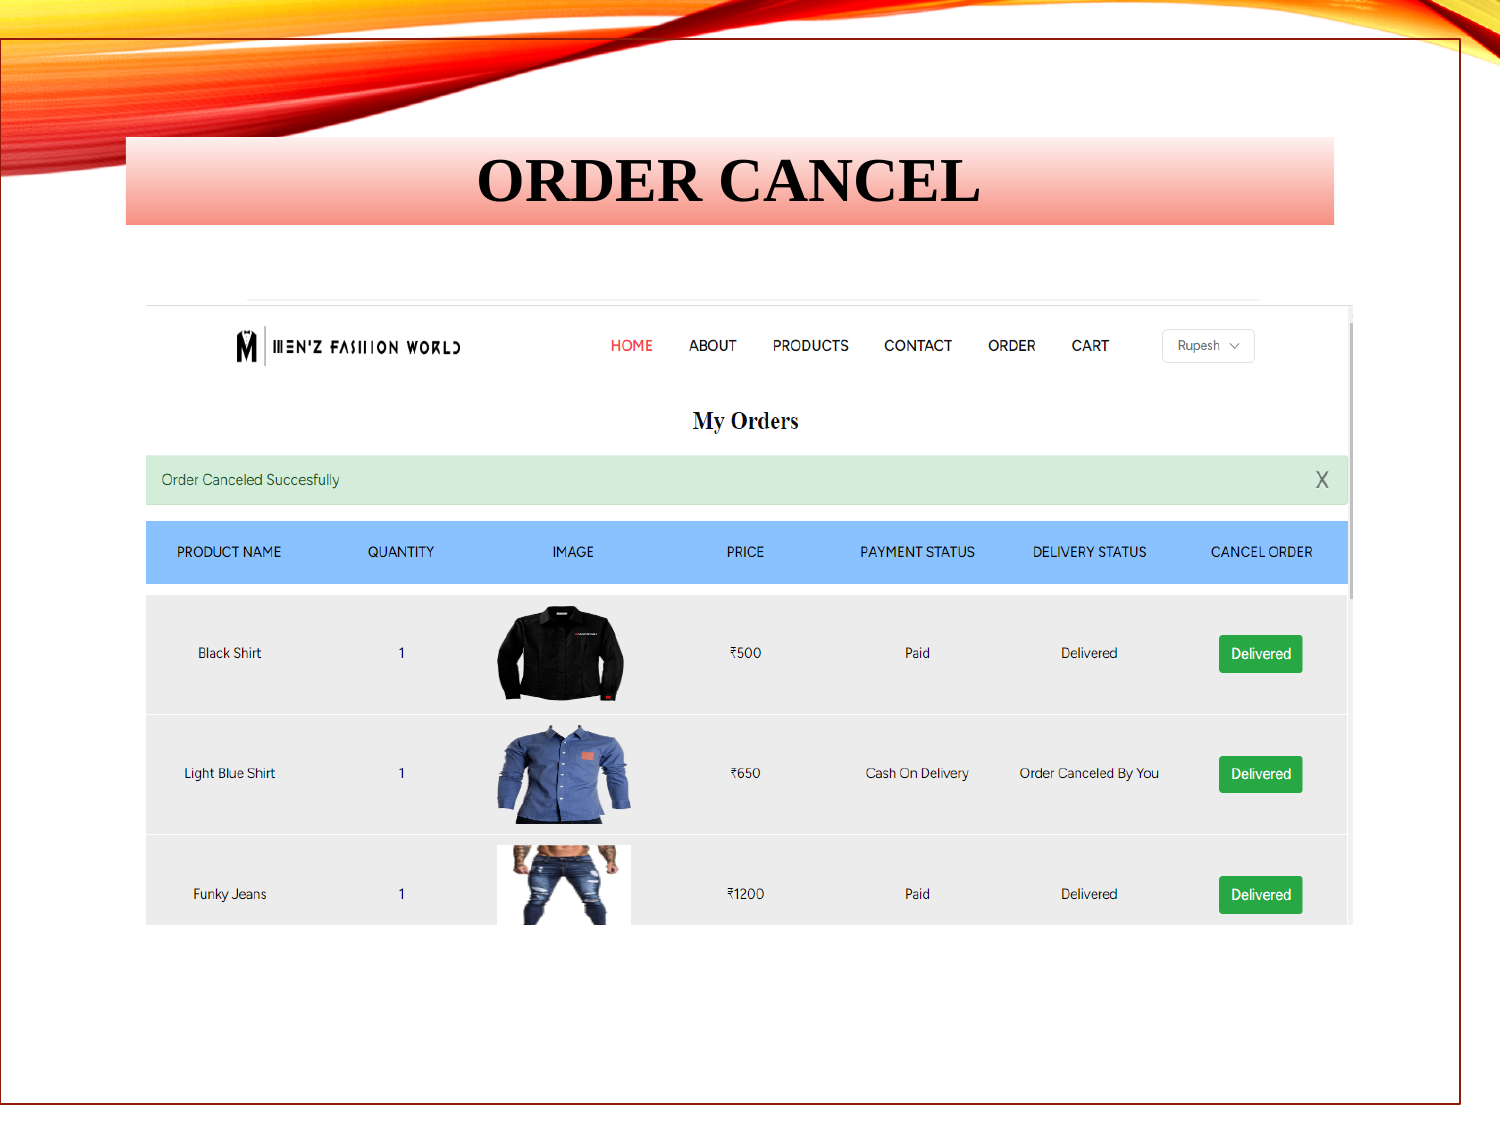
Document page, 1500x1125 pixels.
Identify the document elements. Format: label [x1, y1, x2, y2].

picture [0, 0, 1500, 178]
picture [146, 299, 1353, 926]
text_box [0, 38, 1461, 1105]
